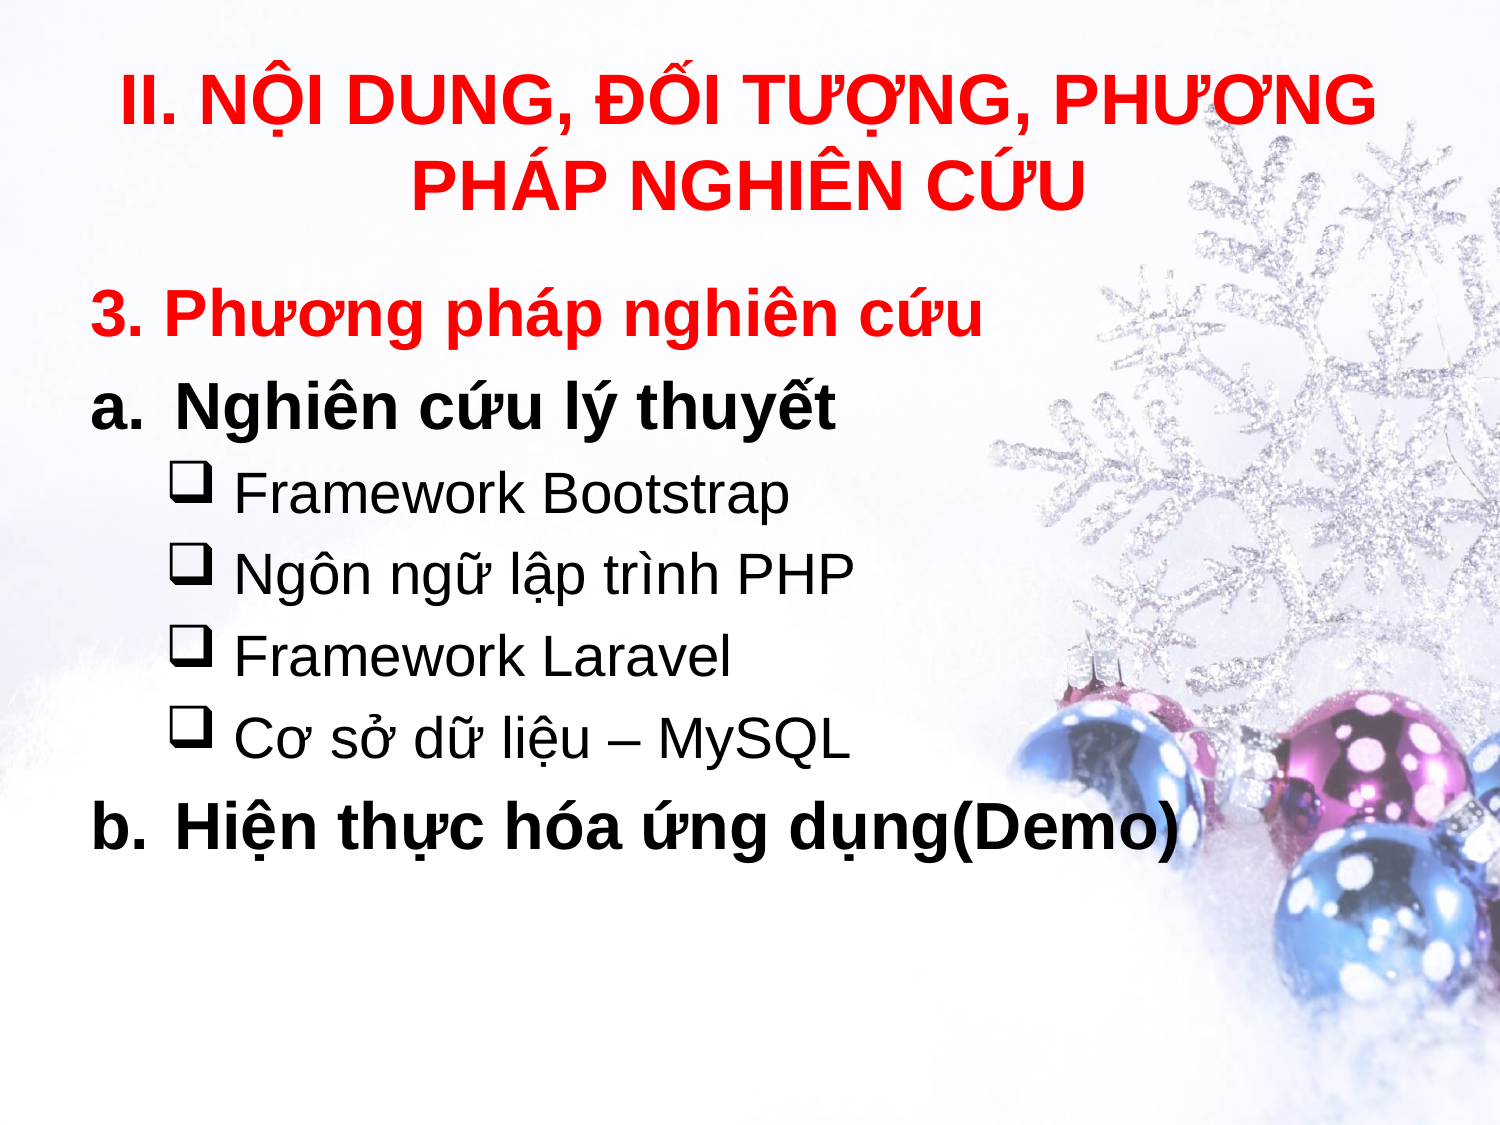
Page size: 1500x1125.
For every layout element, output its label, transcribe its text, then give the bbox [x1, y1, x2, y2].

list 3. Phương pháp nghiên cứu Nghiên cứu lý thuyết Framework Bootstrap Ngôn ngữ lập trình PHP Framework Laravel Cơ sở dữ liệu – MySQL Hiện thực hóa ứng dụng(Demo) [75, 262, 1425, 1005]
title II. NỘI DUNG, ĐỐI TƯỢNG, PHƯƠNG PHÁP NGHIÊN CỨU [75, 45, 1425, 233]
